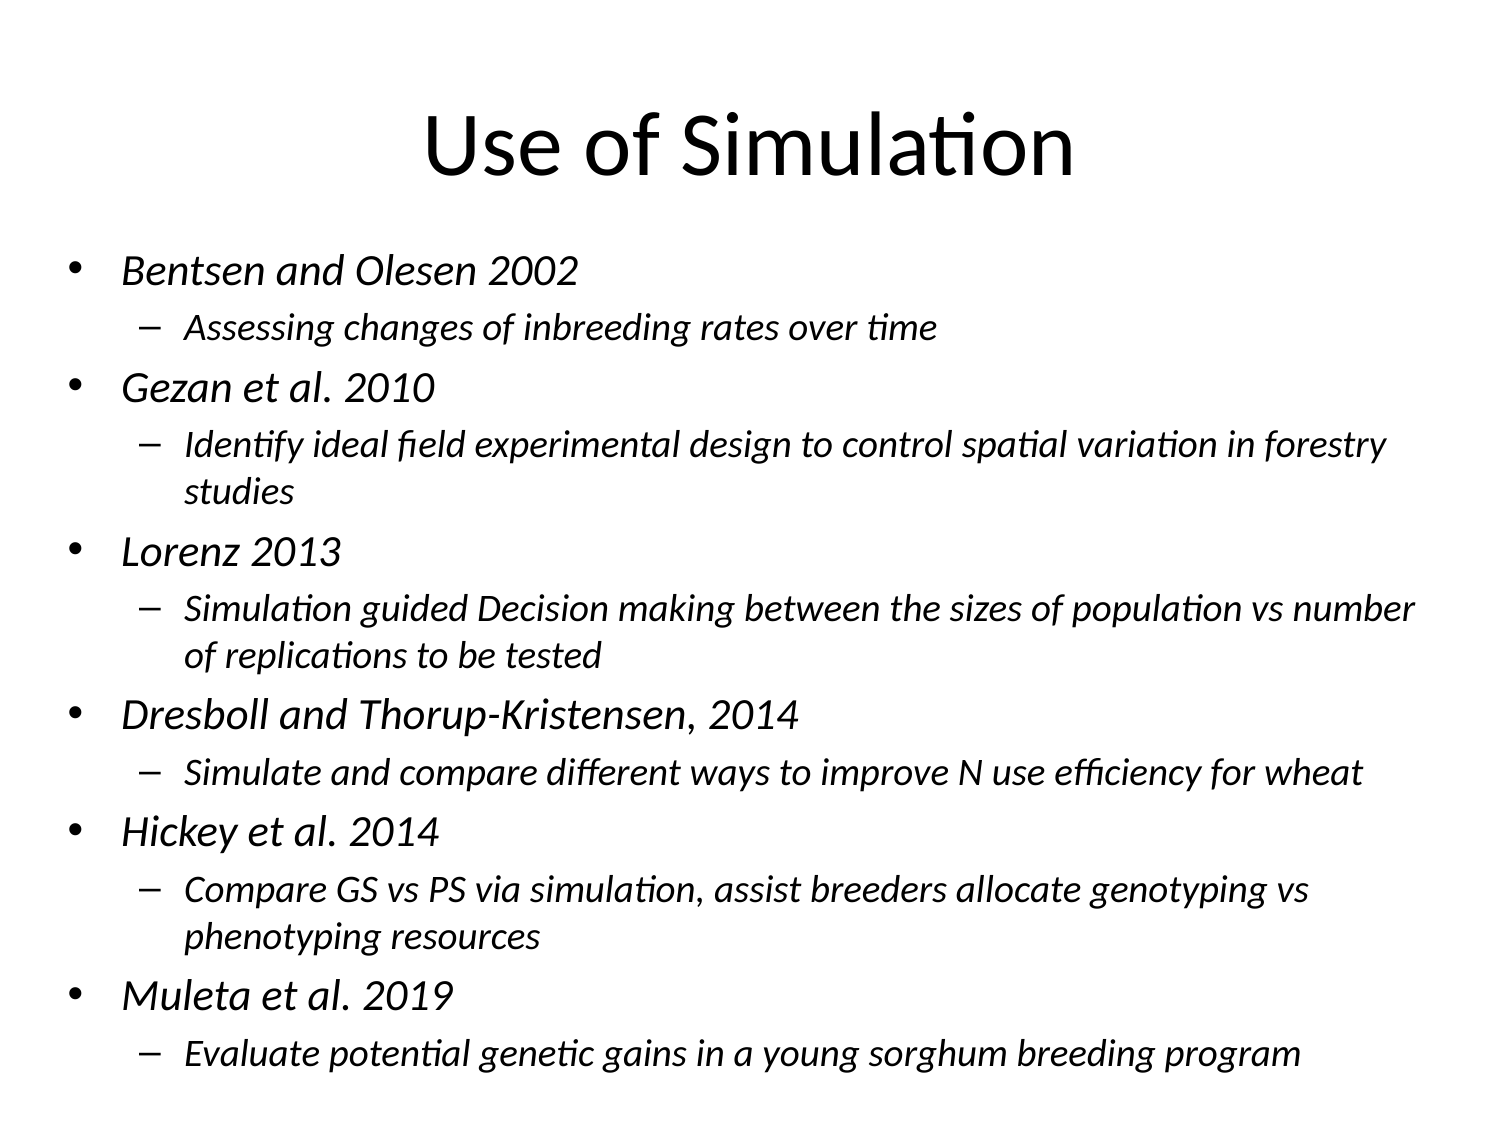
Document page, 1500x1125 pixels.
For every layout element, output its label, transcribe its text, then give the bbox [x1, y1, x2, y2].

title Use of Simulation [75, 45, 1425, 232]
list Bentsen and Olesen 2002 Assessing changes of inbreeding rates over time Gezan et al. 2010 Identify ideal field experimental design to control spatial variation in forestry studies Lorenz 2013 Simulation guided Decision making between the sizes of population vs number of replications to be tested Dresboll and Thorup-Kristensen, 2014 Simulate and compare different ways to improve N use efficiency for wheat Hickey et al. 2014 Compare GS vs PS via simulation, assist breeders allocate genotyping vs phenotyping resources Muleta et al. 2019 Evaluate potential genetic gains in a young sorghum breeding program [52, 232, 1444, 1089]
